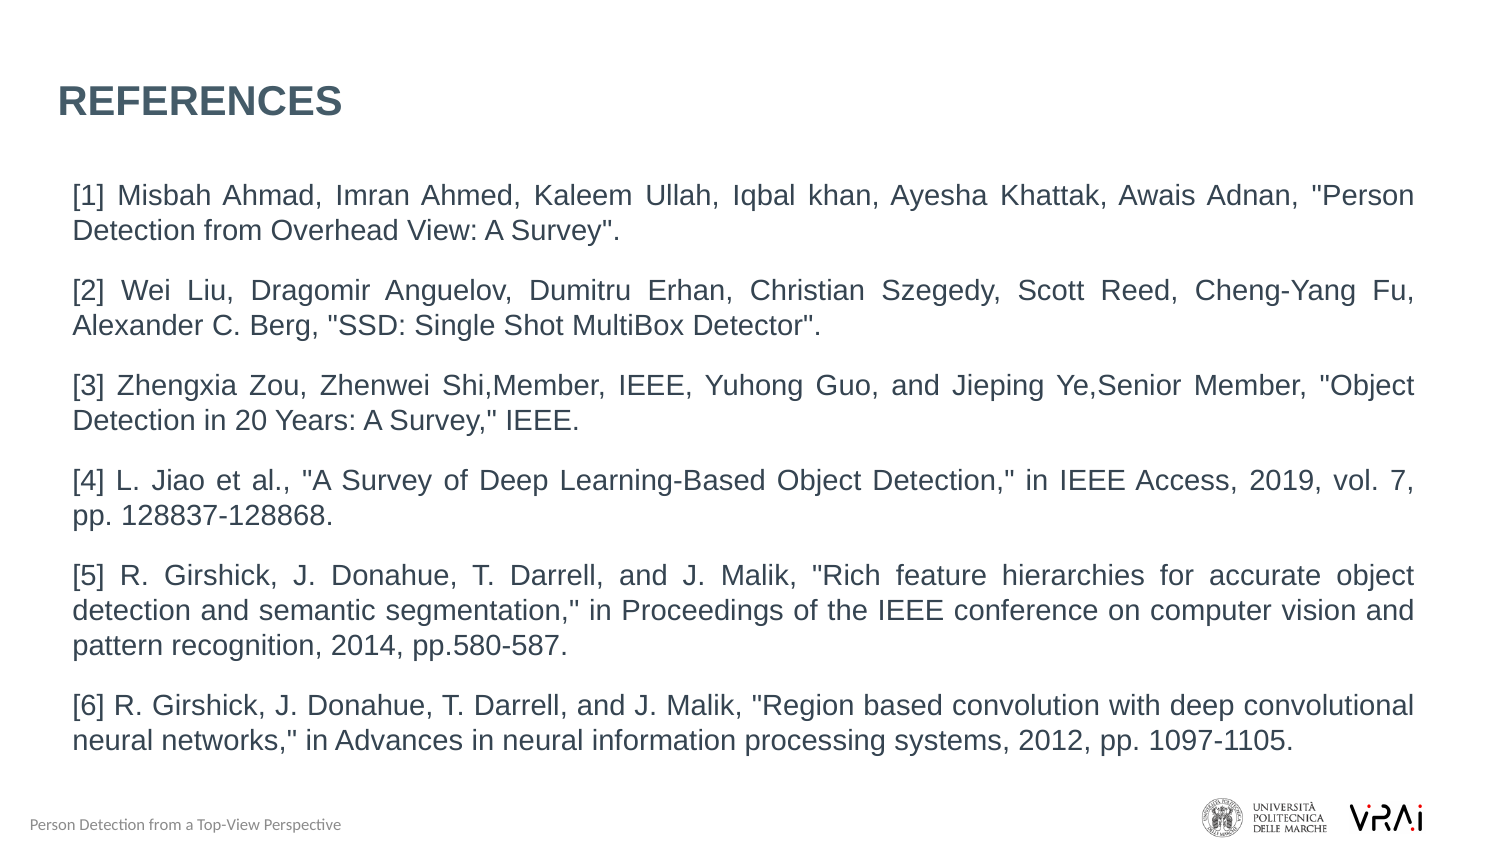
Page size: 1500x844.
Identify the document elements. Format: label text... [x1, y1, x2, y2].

picture [1192, 790, 1332, 841]
picture [1349, 801, 1426, 834]
text_box [1] Misbah Ahmad, Imran Ahmed, Kaleem Ullah, Iqbal khan, Ayesha Khattak, Awais Adnan, "Person Detection from Overhead View: A Survey". [2] Wei Liu, Dragomir Anguelov, Dumitru Erhan, Christian Szegedy, Scott Reed, Cheng-Yang Fu, Alexander C. Berg, "SSD: Single Shot MultiBox Detector". [3] Zhengxia Zou, Zhenwei Shi,Member, IEEE, Yuhong Guo, and Jieping Ye,Senior Member, "Object Detection in 20 Years: A Survey," IEEE. [4] L. Jiao et al., "A Survey of Deep Learning-Based Object Detection," in IEEE Access, 2019, vol. 7, pp. 128837-128868. [5] R. Girshick, J. Donahue, T. Darrell, and J. Malik, "Rich feature hierarchies for accurate object detection and semantic segmentation," in Proceedings of the IEEE conference on computer vision and pattern recognition, 2014, pp.580-587. [6] R. Girshick, J. Donahue, T. Darrell, and J. Malik, "Region based convolution with deep convolutional neural networks," in Advances in neural information processing systems, 2012, pp. 1097-1105. [57, 169, 1432, 764]
text_box REFERENCES [57, 73, 1257, 124]
